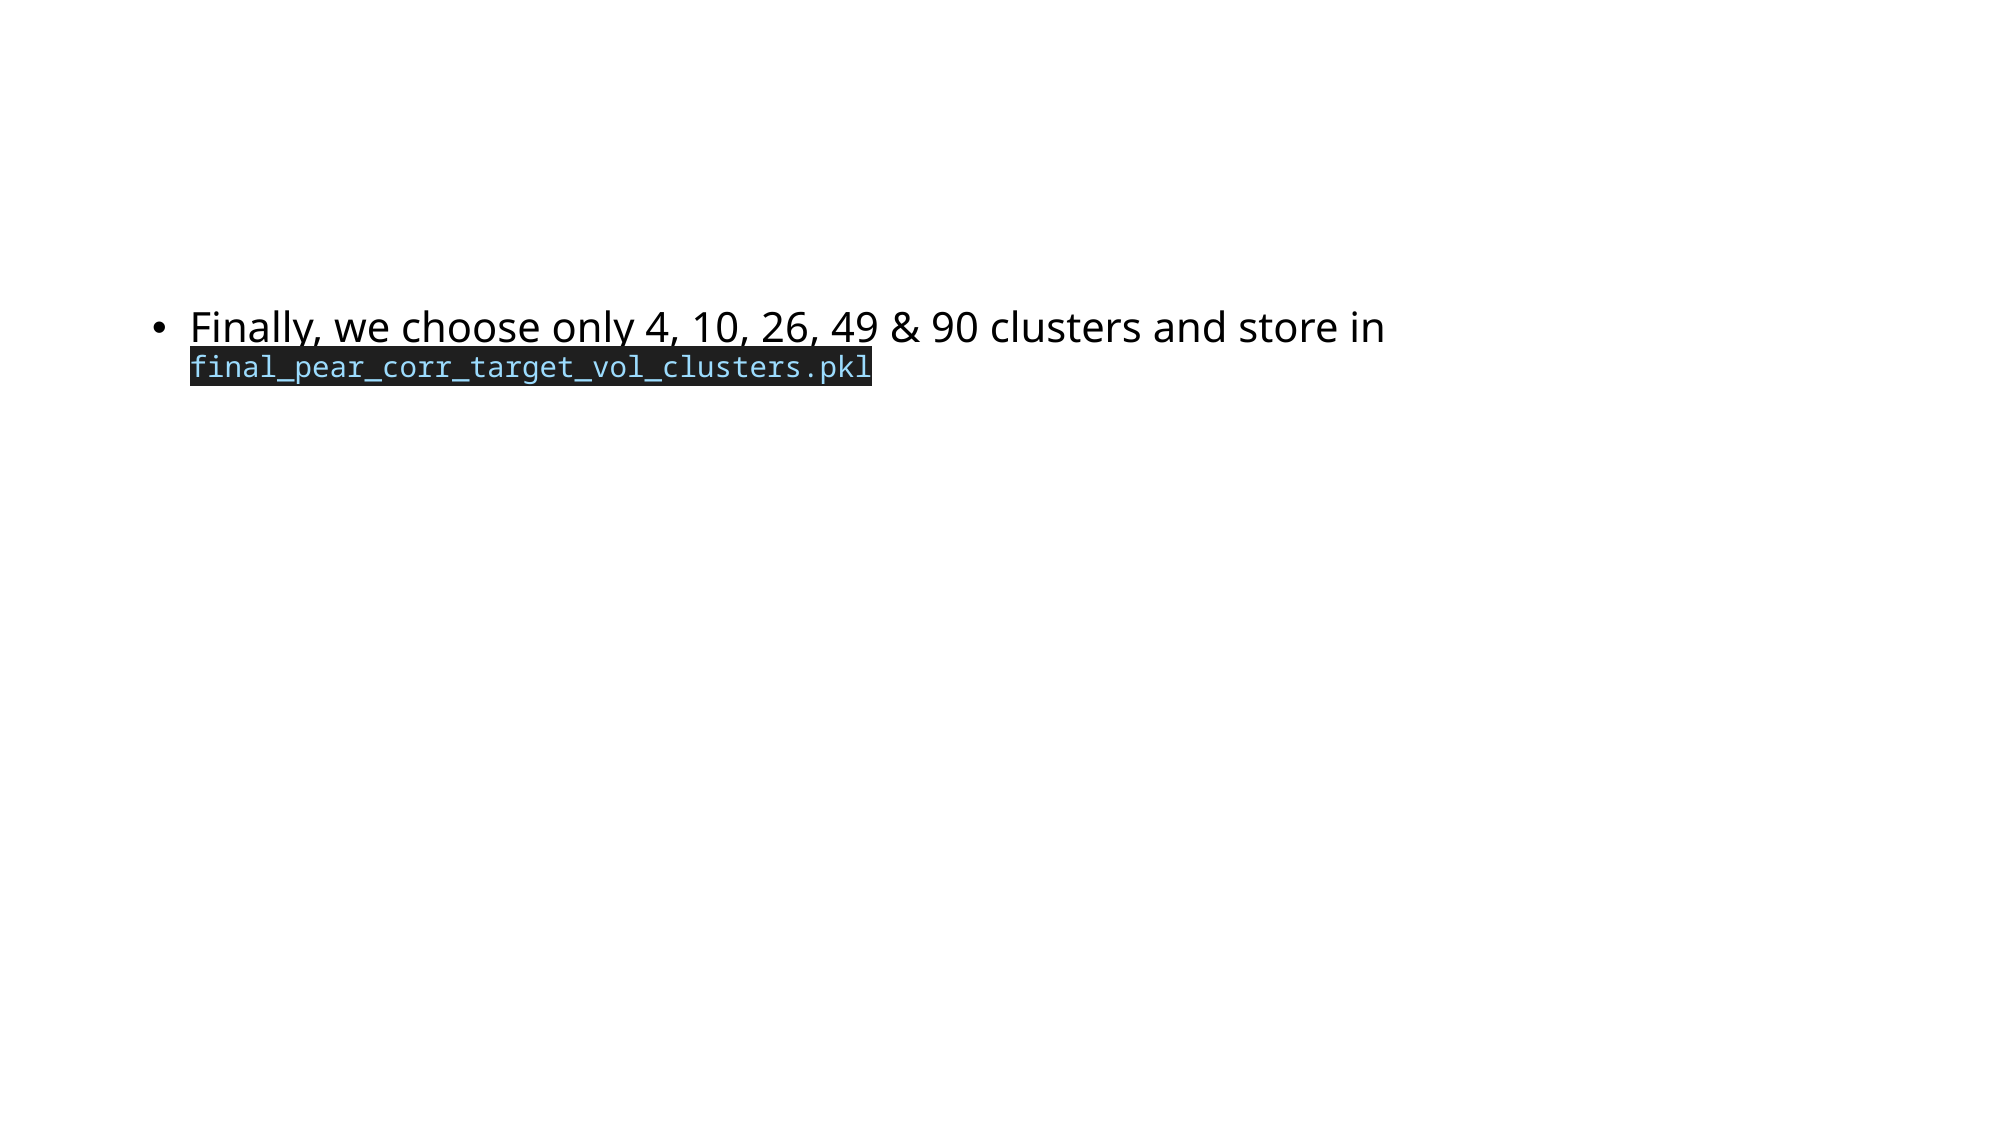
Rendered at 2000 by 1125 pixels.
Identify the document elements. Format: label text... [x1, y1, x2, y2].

list Finally, we choose only 4, 10, 26, 49 & 90 clusters and store in final_pear_corr_target_vol_clusters.pkl [137, 299, 1862, 1013]
